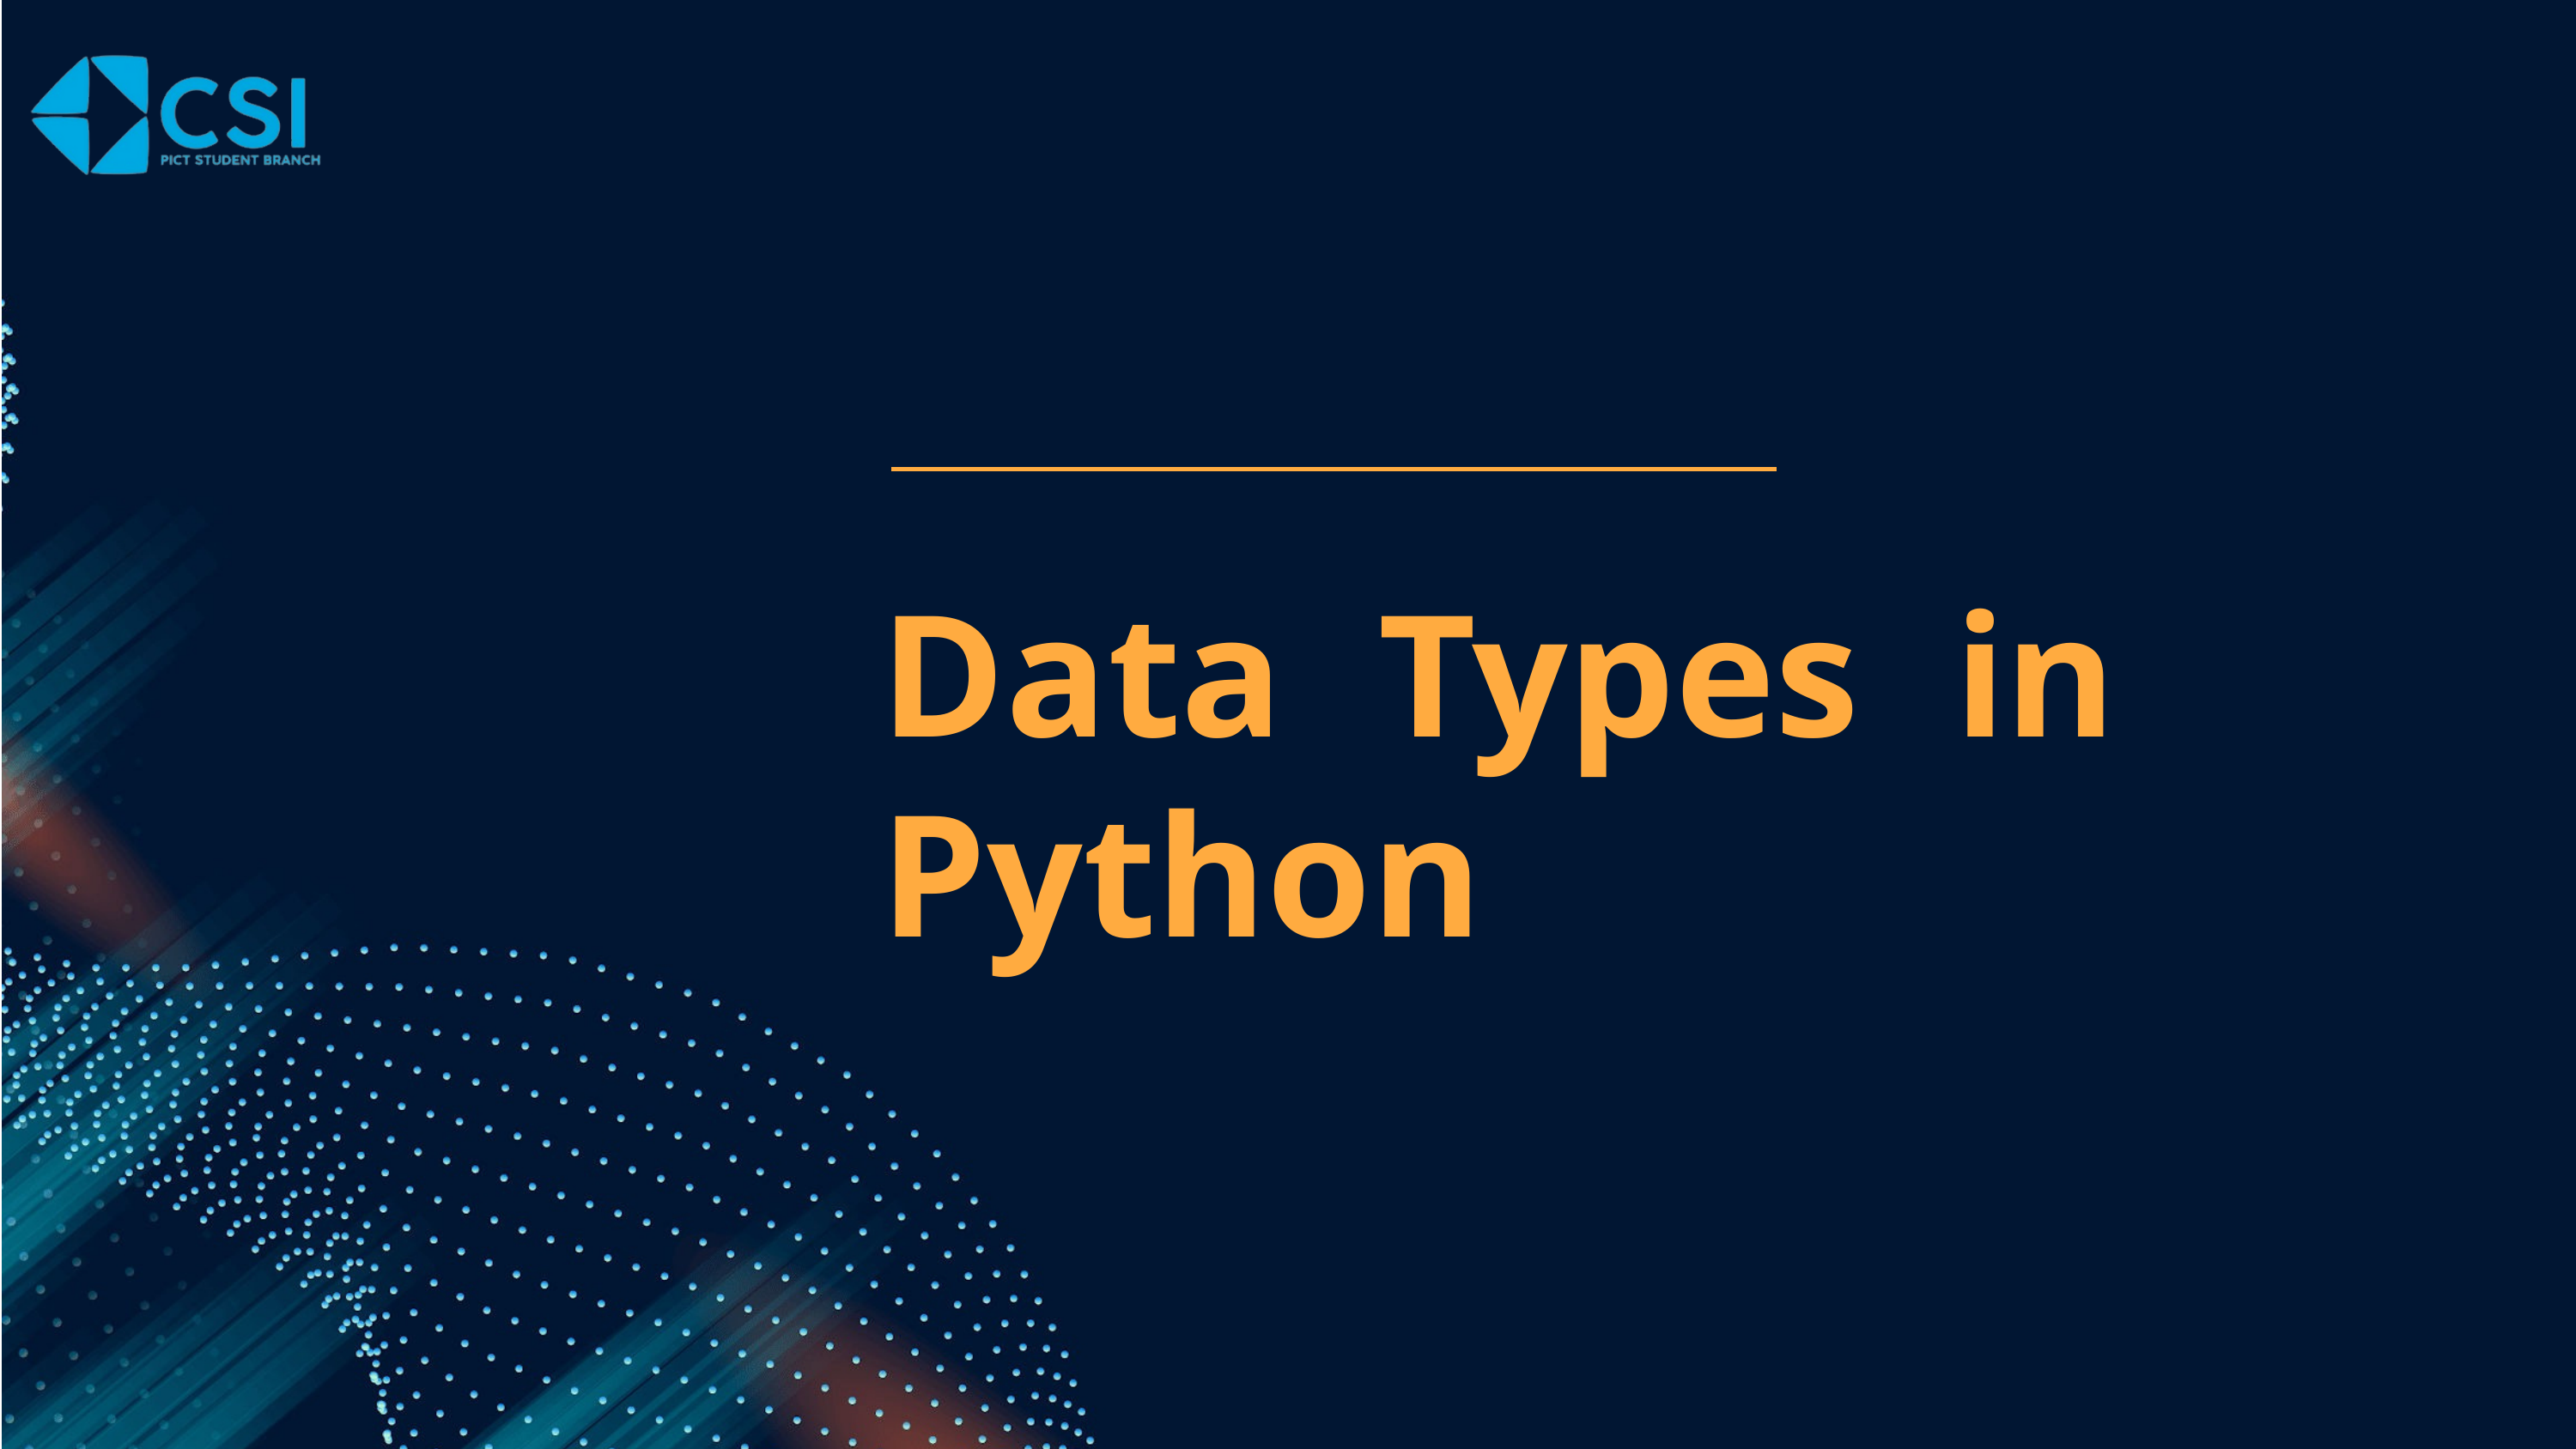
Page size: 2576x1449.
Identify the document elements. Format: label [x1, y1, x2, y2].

text_box [880, 455, 1789, 483]
text_box [0, 0, 2576, 1449]
